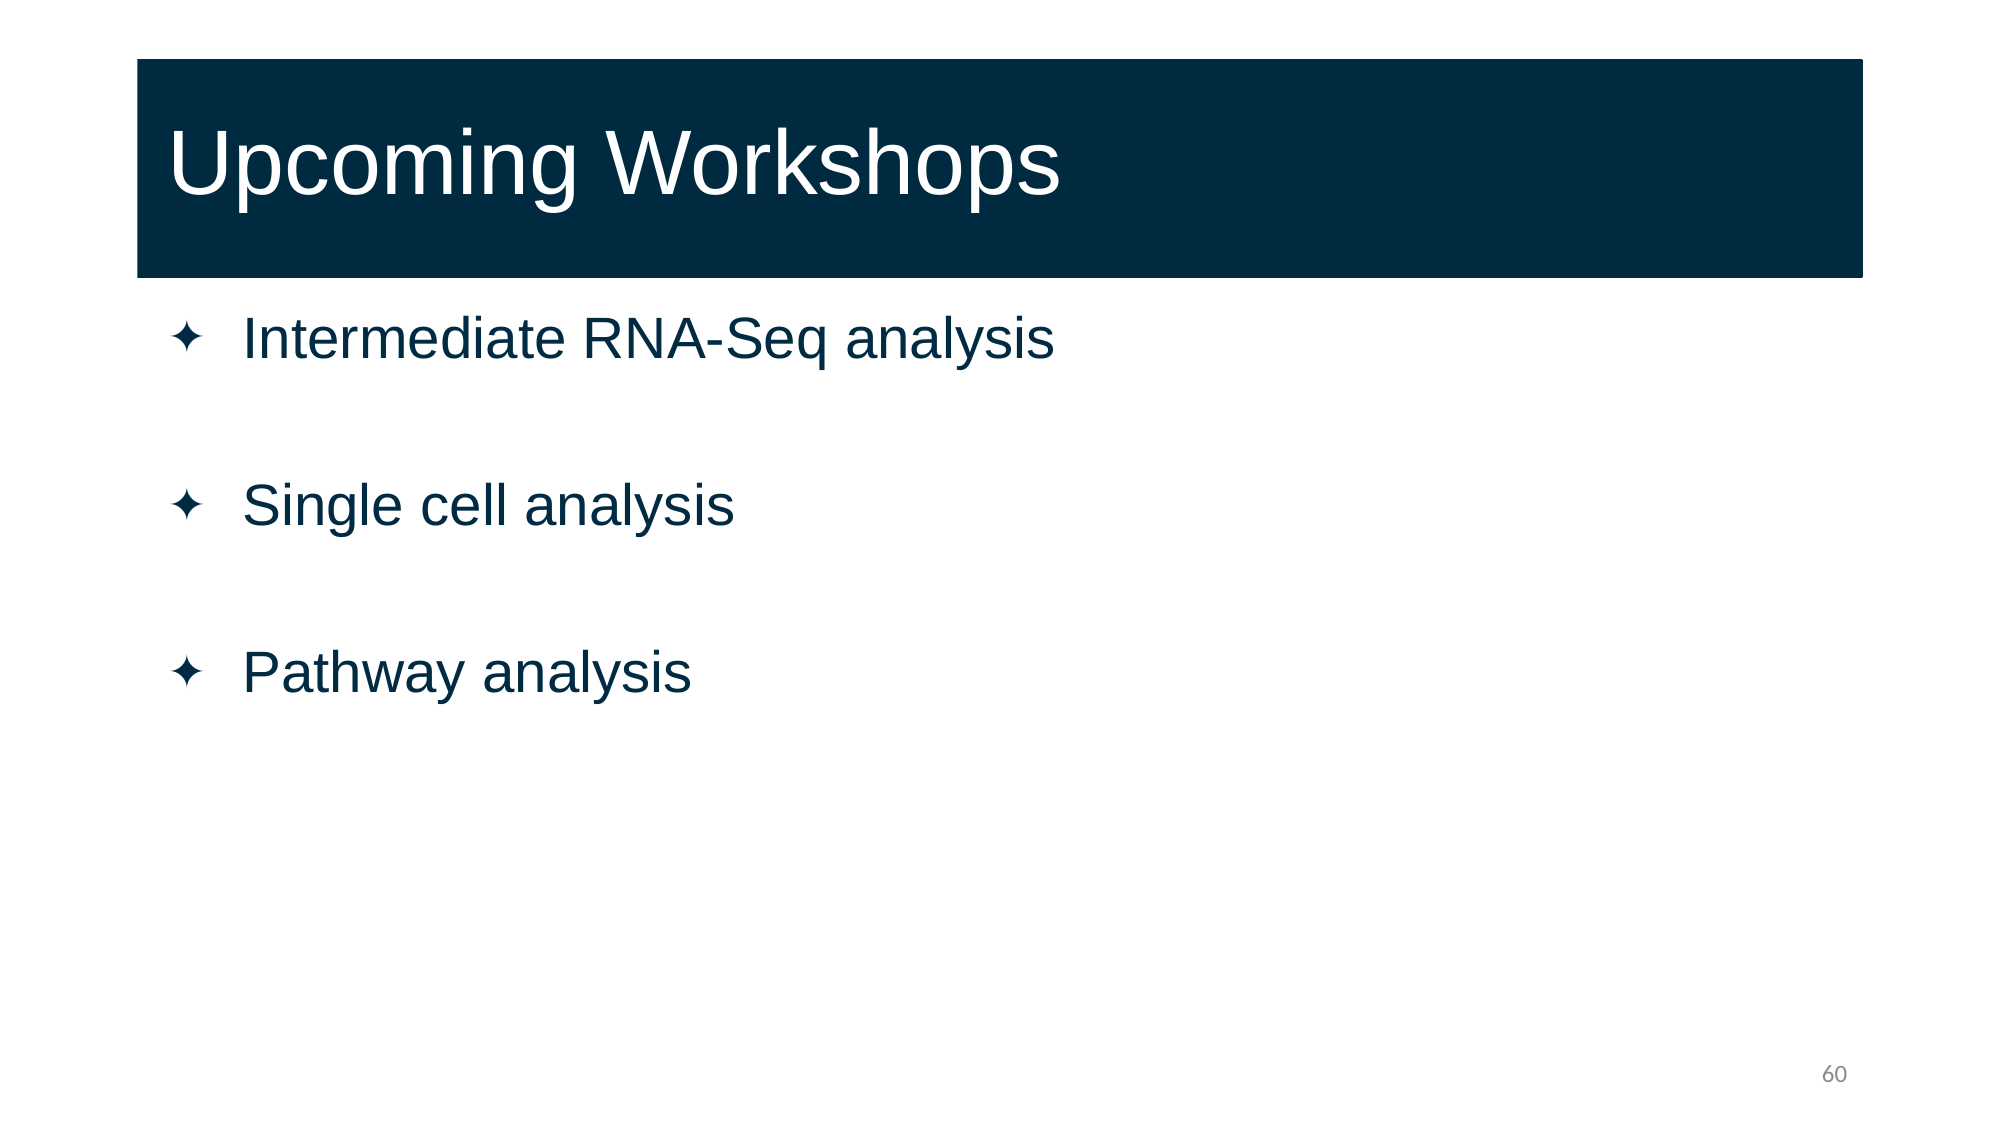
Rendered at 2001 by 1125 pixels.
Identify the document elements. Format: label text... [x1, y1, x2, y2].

title Upcoming Workshops [137, 59, 1863, 278]
slide_number 60 [1412, 1042, 1863, 1103]
list Intermediate RNA-Seq analysis Single cell analysis Pathway analysis [137, 307, 1863, 671]
